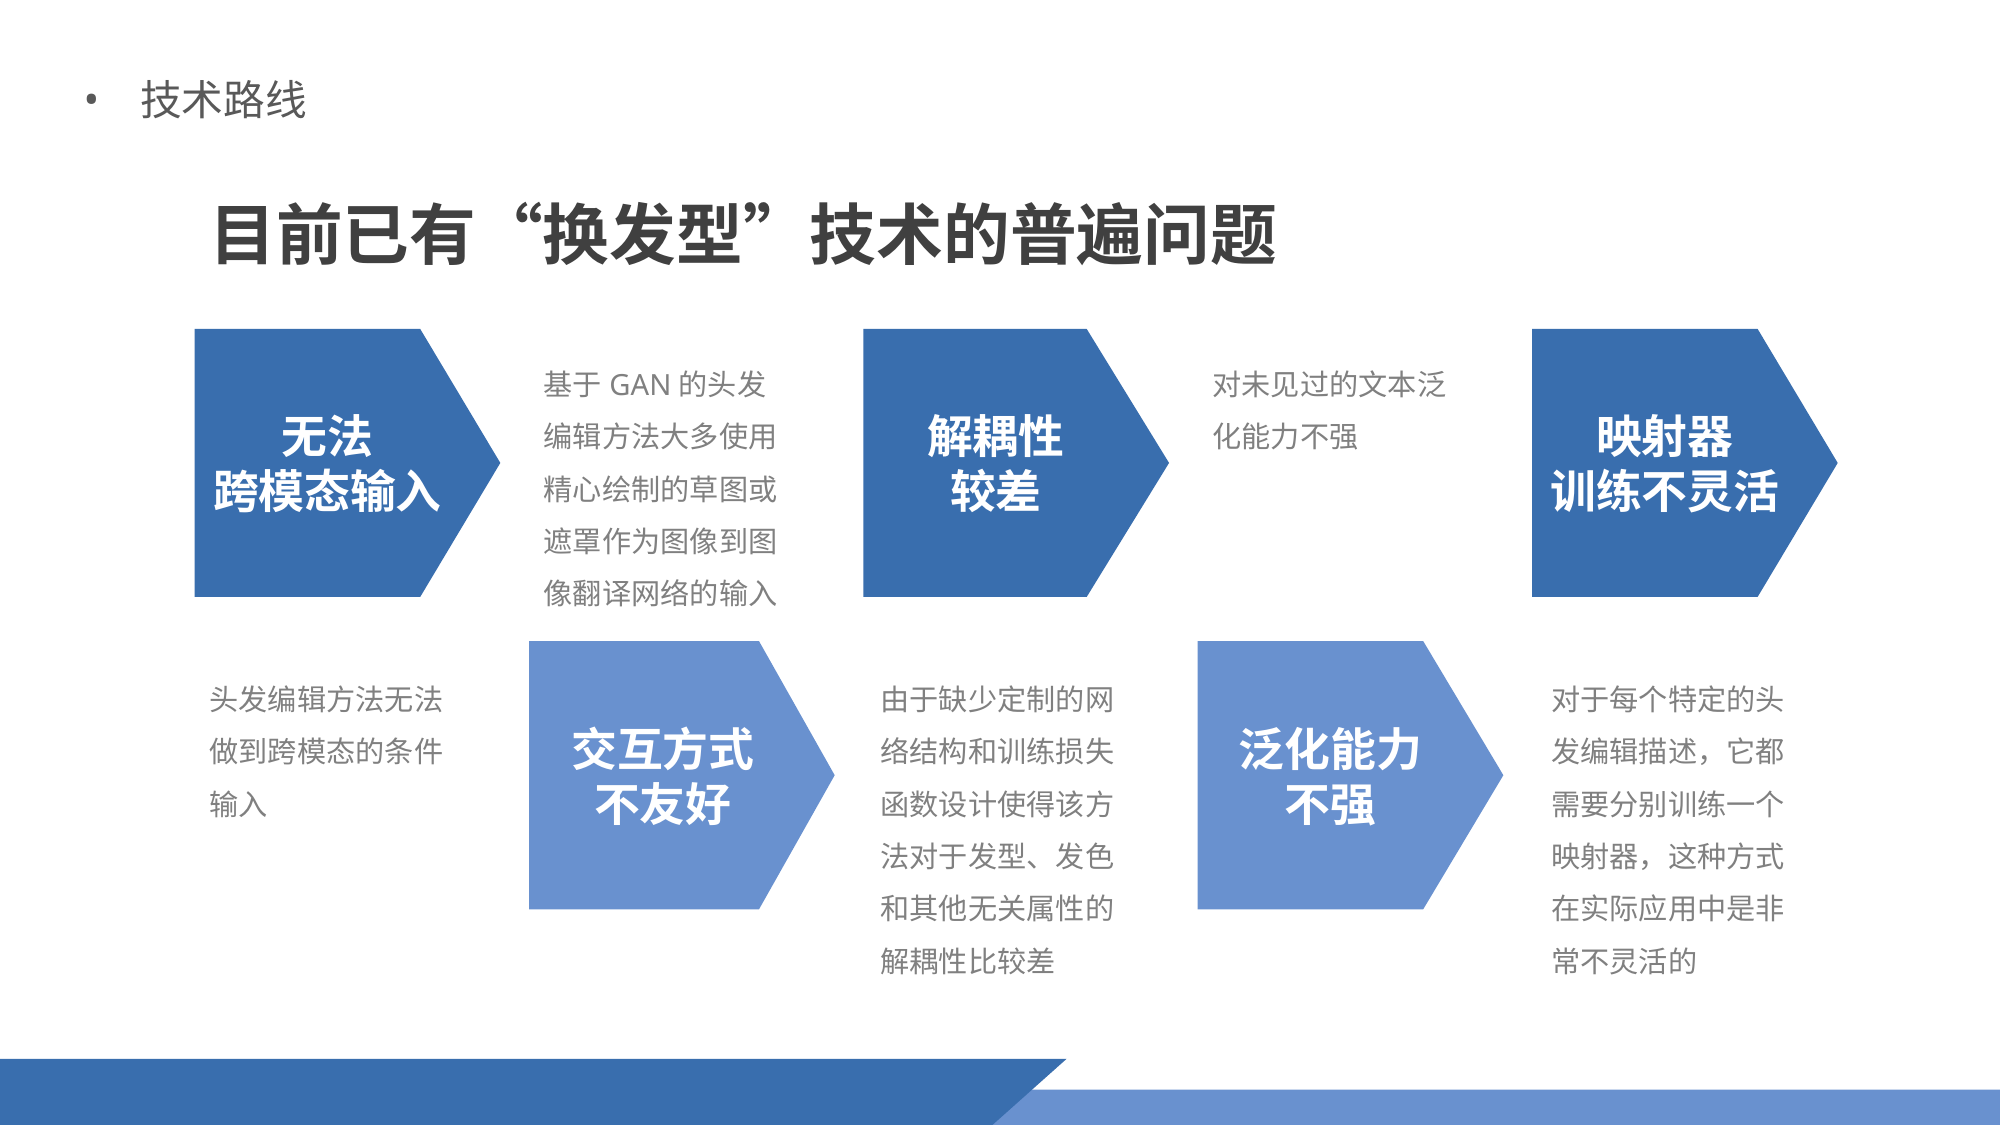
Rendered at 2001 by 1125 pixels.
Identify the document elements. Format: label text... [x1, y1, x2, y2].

text_box 解耦性 较差 [862, 327, 1171, 599]
text_box 泛化能力 不强 [1196, 640, 1505, 911]
text_box 无法 跨模态输入 [193, 327, 502, 599]
text_box 由于缺少定制的网络结构和训练损失函数设计使得该方法对于发型、发色和其他无关属性的解耦性比较差 [865, 655, 1135, 986]
text_box 基于GAN的头发编辑方法大多使用精心绘制的草图或遮罩作为图像到图像翻译网络的输入 [529, 340, 798, 618]
text_box 目前已有“换发型”技术的普遍问题 [194, 185, 1491, 280]
text_box 对于每个特定的头发编辑描述，它都需要分别训练一个映射器，这种方式在实际应用中是非常不灵活的 [1536, 655, 1806, 1038]
text_box 映射器 训练不灵活 [1531, 327, 1839, 599]
text_box 交互方式 不友好 [527, 640, 836, 911]
text_box [0, 1057, 1070, 1125]
text_box [996, 1088, 2000, 1125]
text_box 技术路线 [68, 66, 455, 131]
text_box 对未见过的文本泛化能力不强 [1197, 340, 1467, 461]
text_box 头发编辑方法无法做到跨模态的条件输入 [194, 655, 464, 933]
